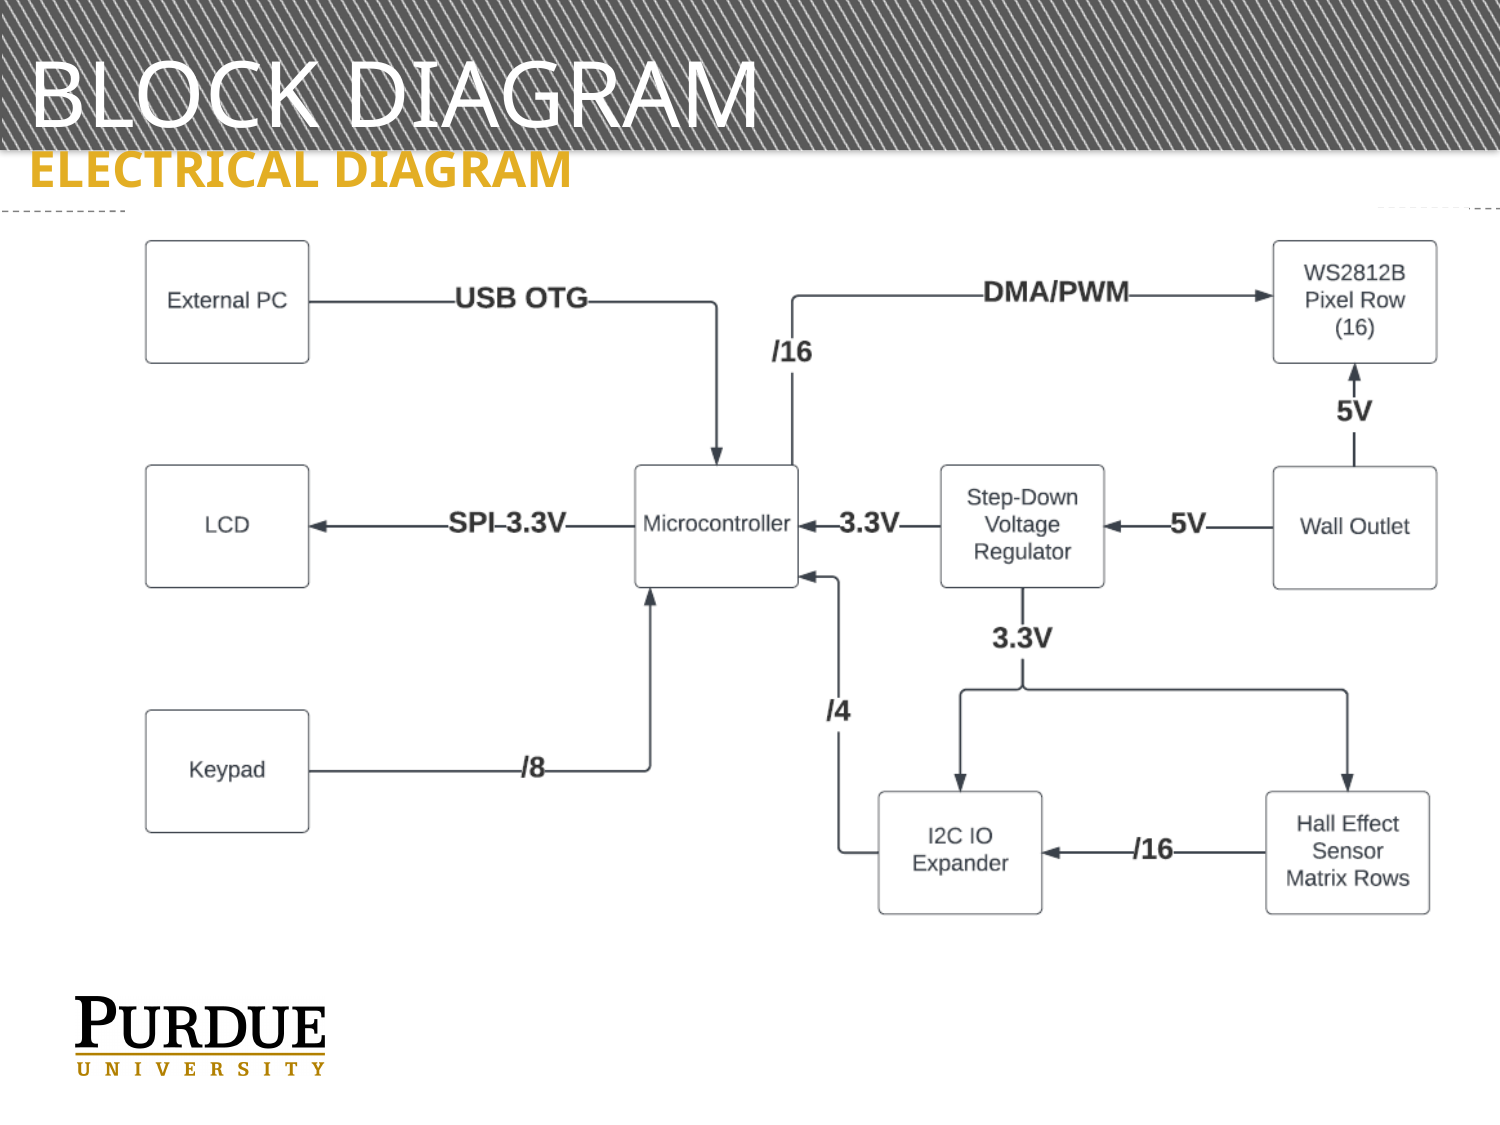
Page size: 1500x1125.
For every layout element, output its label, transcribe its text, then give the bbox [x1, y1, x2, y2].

picture [75, 996, 325, 1076]
list Electrical Diagram [12, 130, 1363, 203]
title Block Diagram [12, 28, 1364, 152]
picture [125, 208, 1469, 970]
